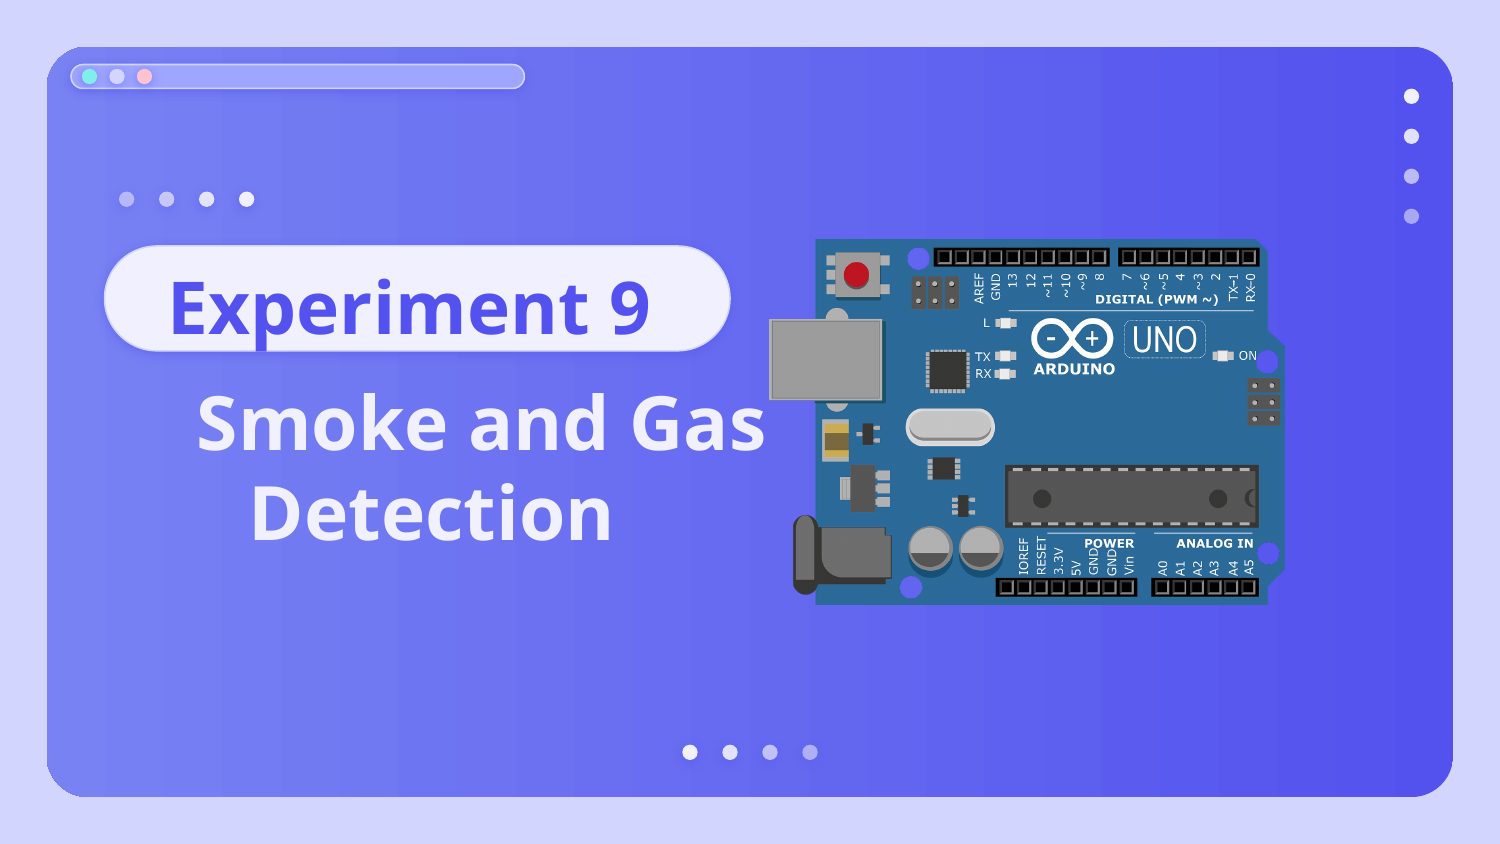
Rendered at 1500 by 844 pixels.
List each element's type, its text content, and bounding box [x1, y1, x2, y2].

text_box Smoke and Gas Detection [158, 360, 764, 488]
text_box [724, 274, 731, 323]
picture [769, 239, 1285, 605]
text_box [118, 191, 255, 208]
title Experiment 9 [152, 256, 724, 341]
text_box [104, 245, 709, 351]
